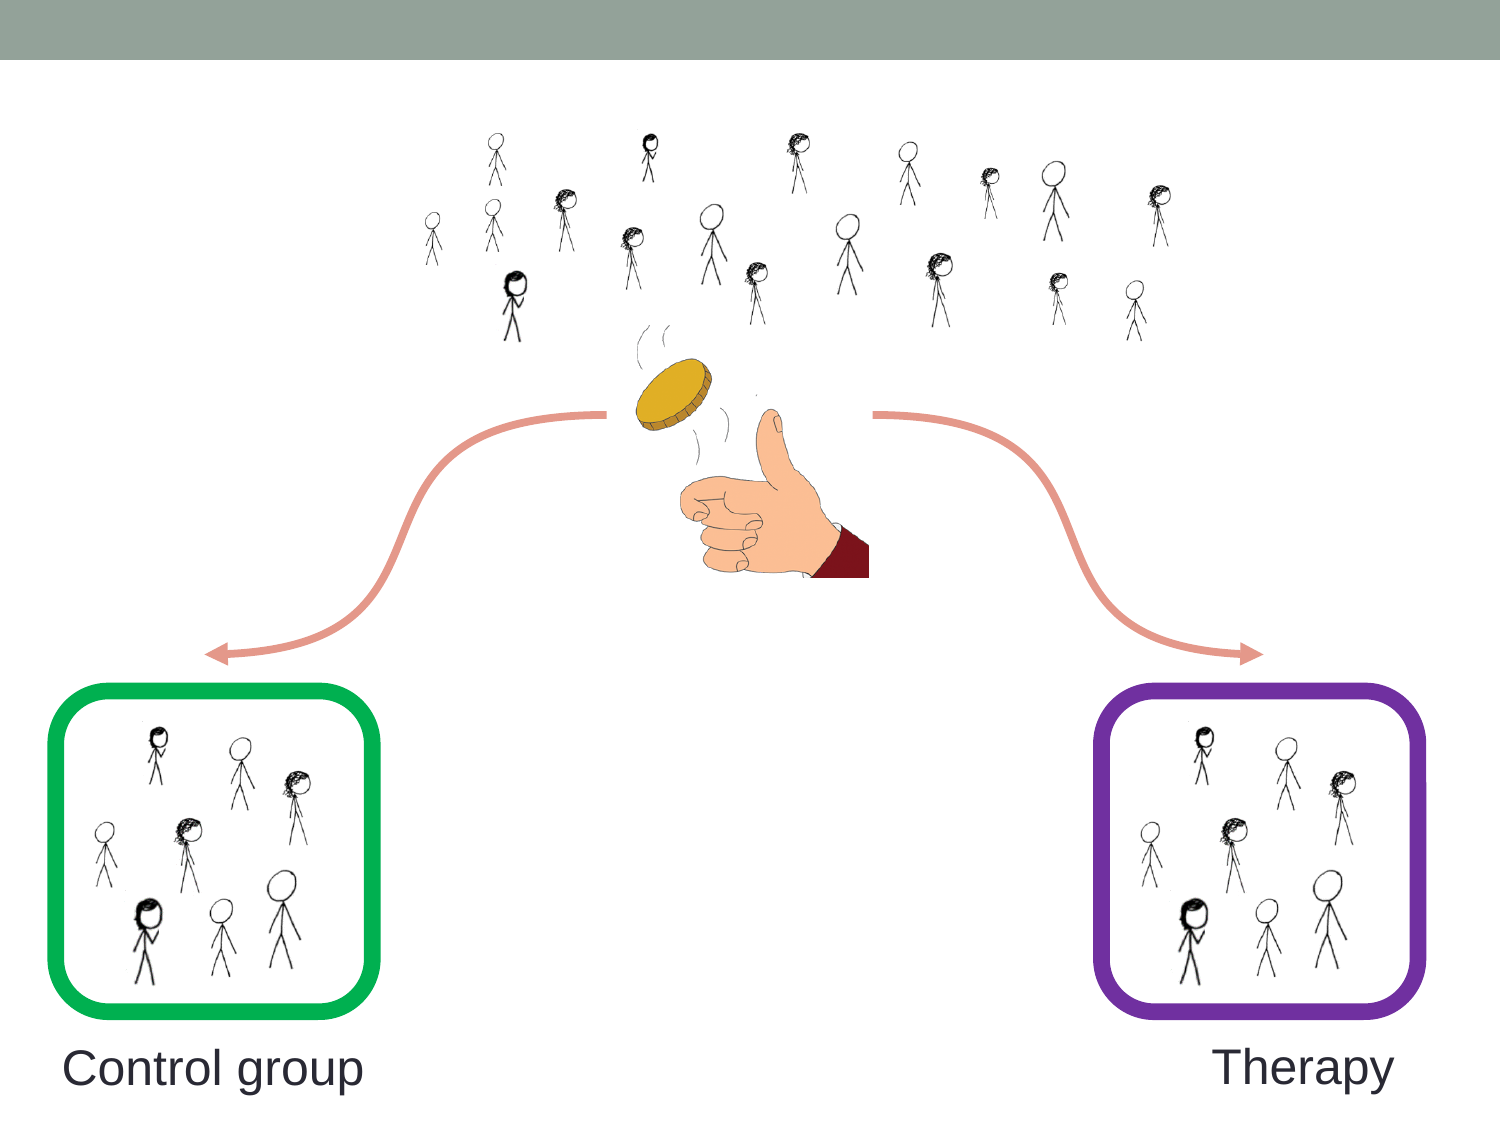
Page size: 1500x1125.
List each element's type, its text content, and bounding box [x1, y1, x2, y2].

picture [1168, 812, 1288, 994]
text_box [1099, 688, 1421, 1014]
picture [615, 223, 653, 292]
picture [829, 208, 869, 305]
picture [1306, 863, 1354, 981]
picture [1270, 731, 1306, 820]
picture [260, 863, 308, 981]
picture [548, 185, 586, 254]
text_box Therapy [1196, 1027, 1410, 1102]
picture [893, 136, 925, 213]
text_box [53, 688, 375, 1014]
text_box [872, 414, 1264, 655]
picture [481, 194, 507, 258]
picture [1121, 276, 1151, 349]
picture [484, 129, 511, 192]
picture [420, 208, 447, 272]
picture [1036, 155, 1076, 252]
picture [1323, 766, 1367, 848]
picture [141, 720, 175, 791]
picture [636, 129, 664, 187]
picture [975, 164, 1007, 222]
picture [277, 766, 322, 848]
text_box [204, 414, 607, 655]
picture [920, 248, 965, 331]
picture [1143, 181, 1181, 250]
picture [615, 258, 869, 578]
picture [1135, 817, 1167, 895]
text_box Control group [46, 1027, 380, 1103]
picture [224, 731, 260, 820]
picture [494, 264, 536, 350]
picture [1044, 269, 1076, 327]
picture [1186, 720, 1221, 791]
picture [782, 129, 819, 196]
picture [693, 198, 733, 295]
picture [90, 812, 242, 994]
